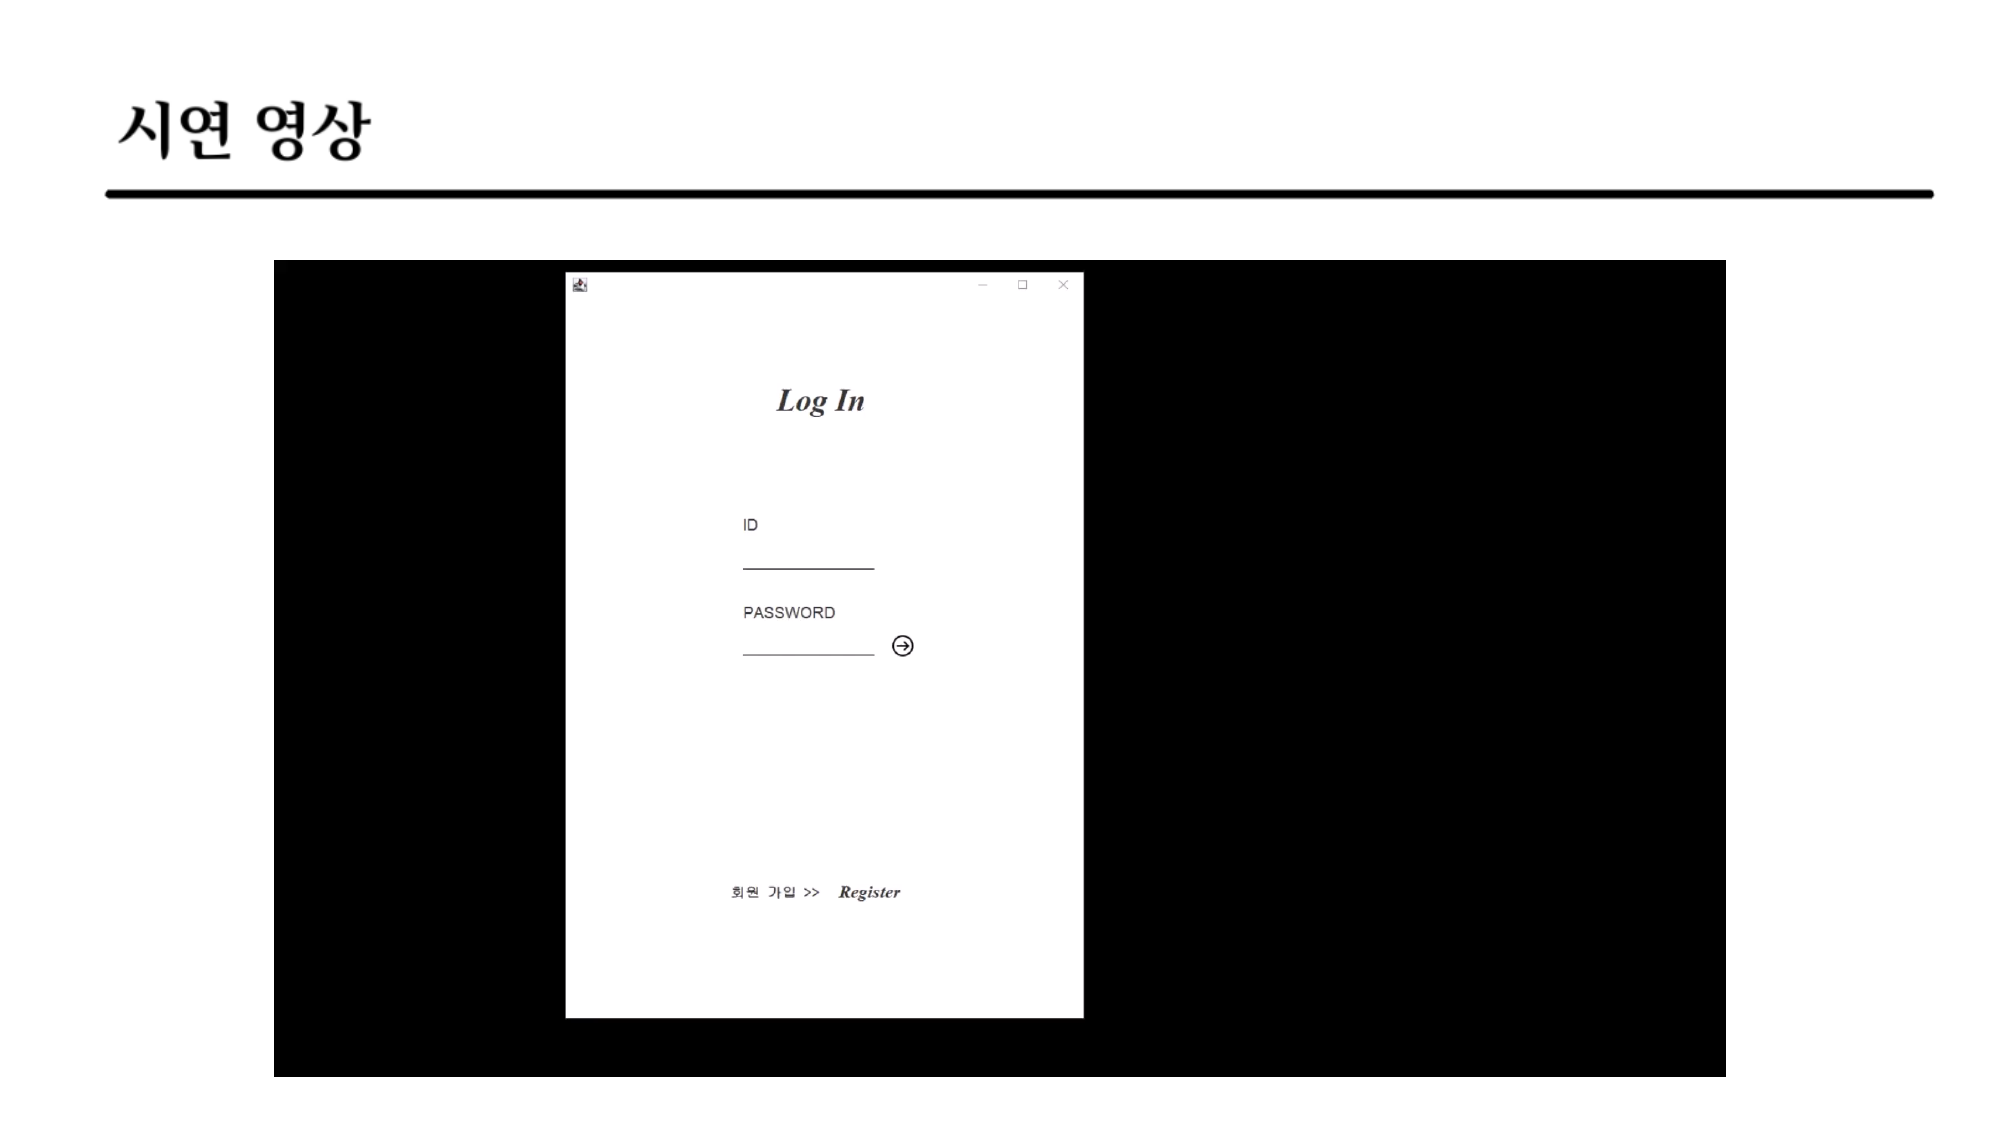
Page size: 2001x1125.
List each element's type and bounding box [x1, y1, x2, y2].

text_box [273, 260, 1727, 1078]
picture [23, 12, 2000, 238]
